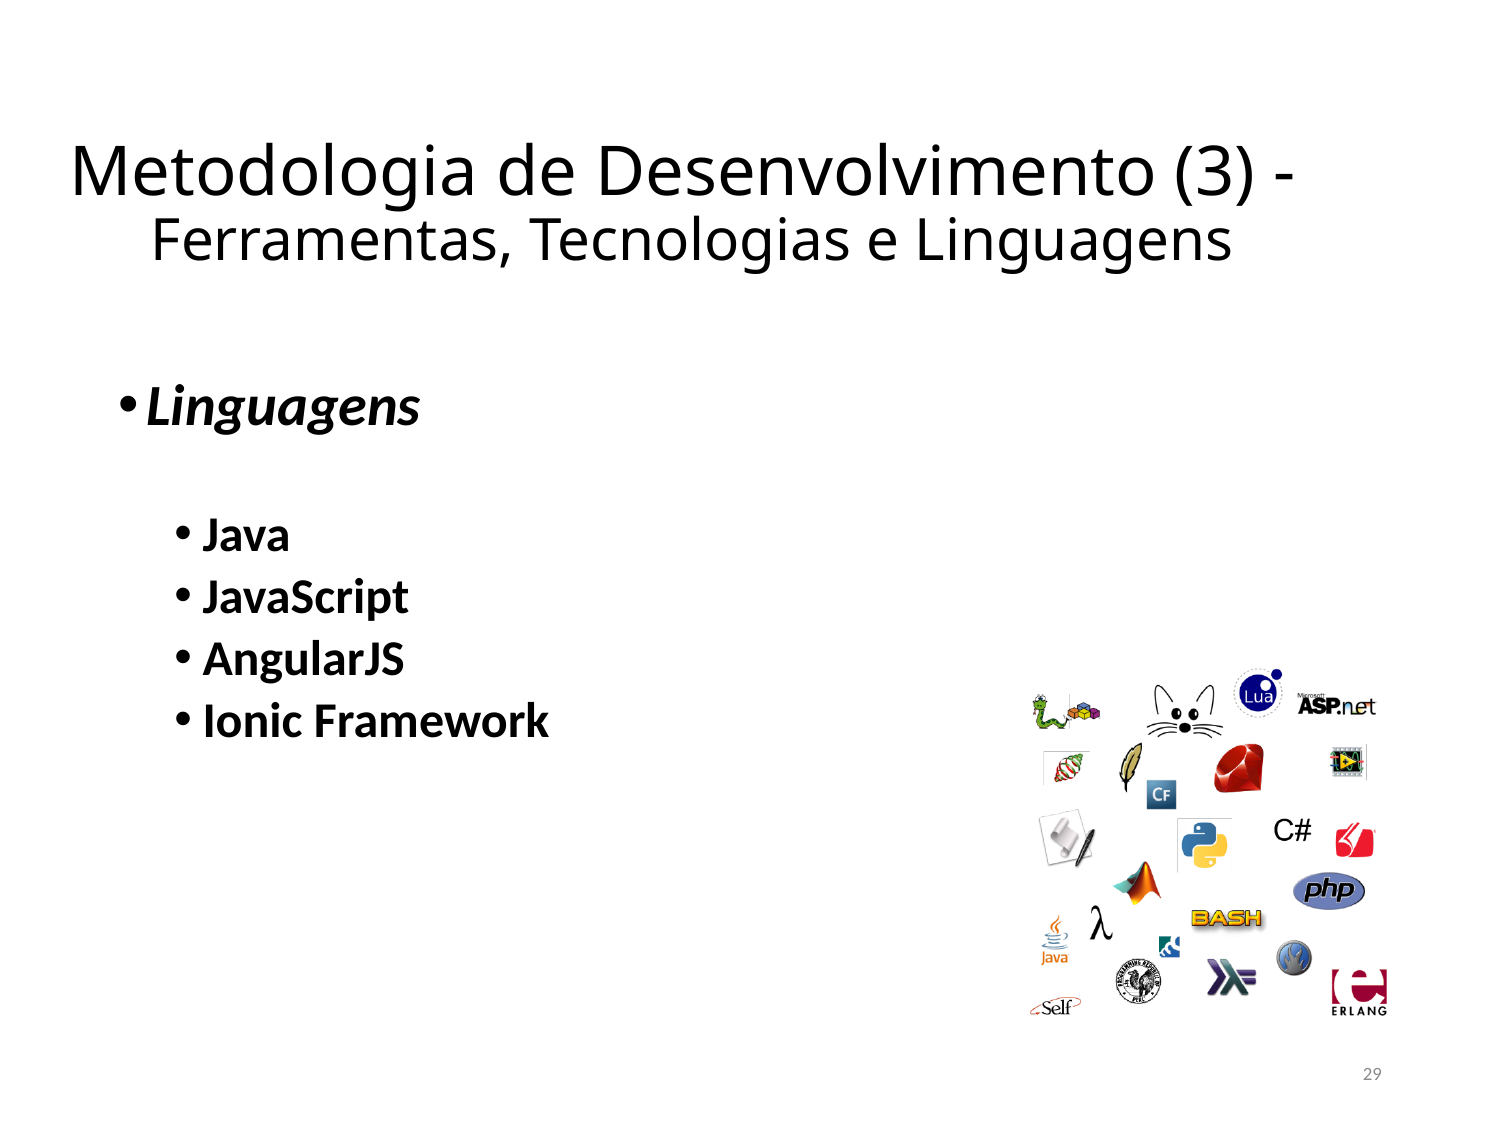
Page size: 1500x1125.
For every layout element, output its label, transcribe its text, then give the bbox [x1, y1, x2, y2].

picture [1007, 646, 1397, 1036]
title Metodologia de Desenvolvimento (3) - Ferramentas, Tecnologias e Linguagens [27, 99, 1357, 310]
list Linguagens Java JavaScript AngularJS Ionic Framework [103, 299, 1397, 1014]
slide_number 29 [1059, 1042, 1397, 1103]
